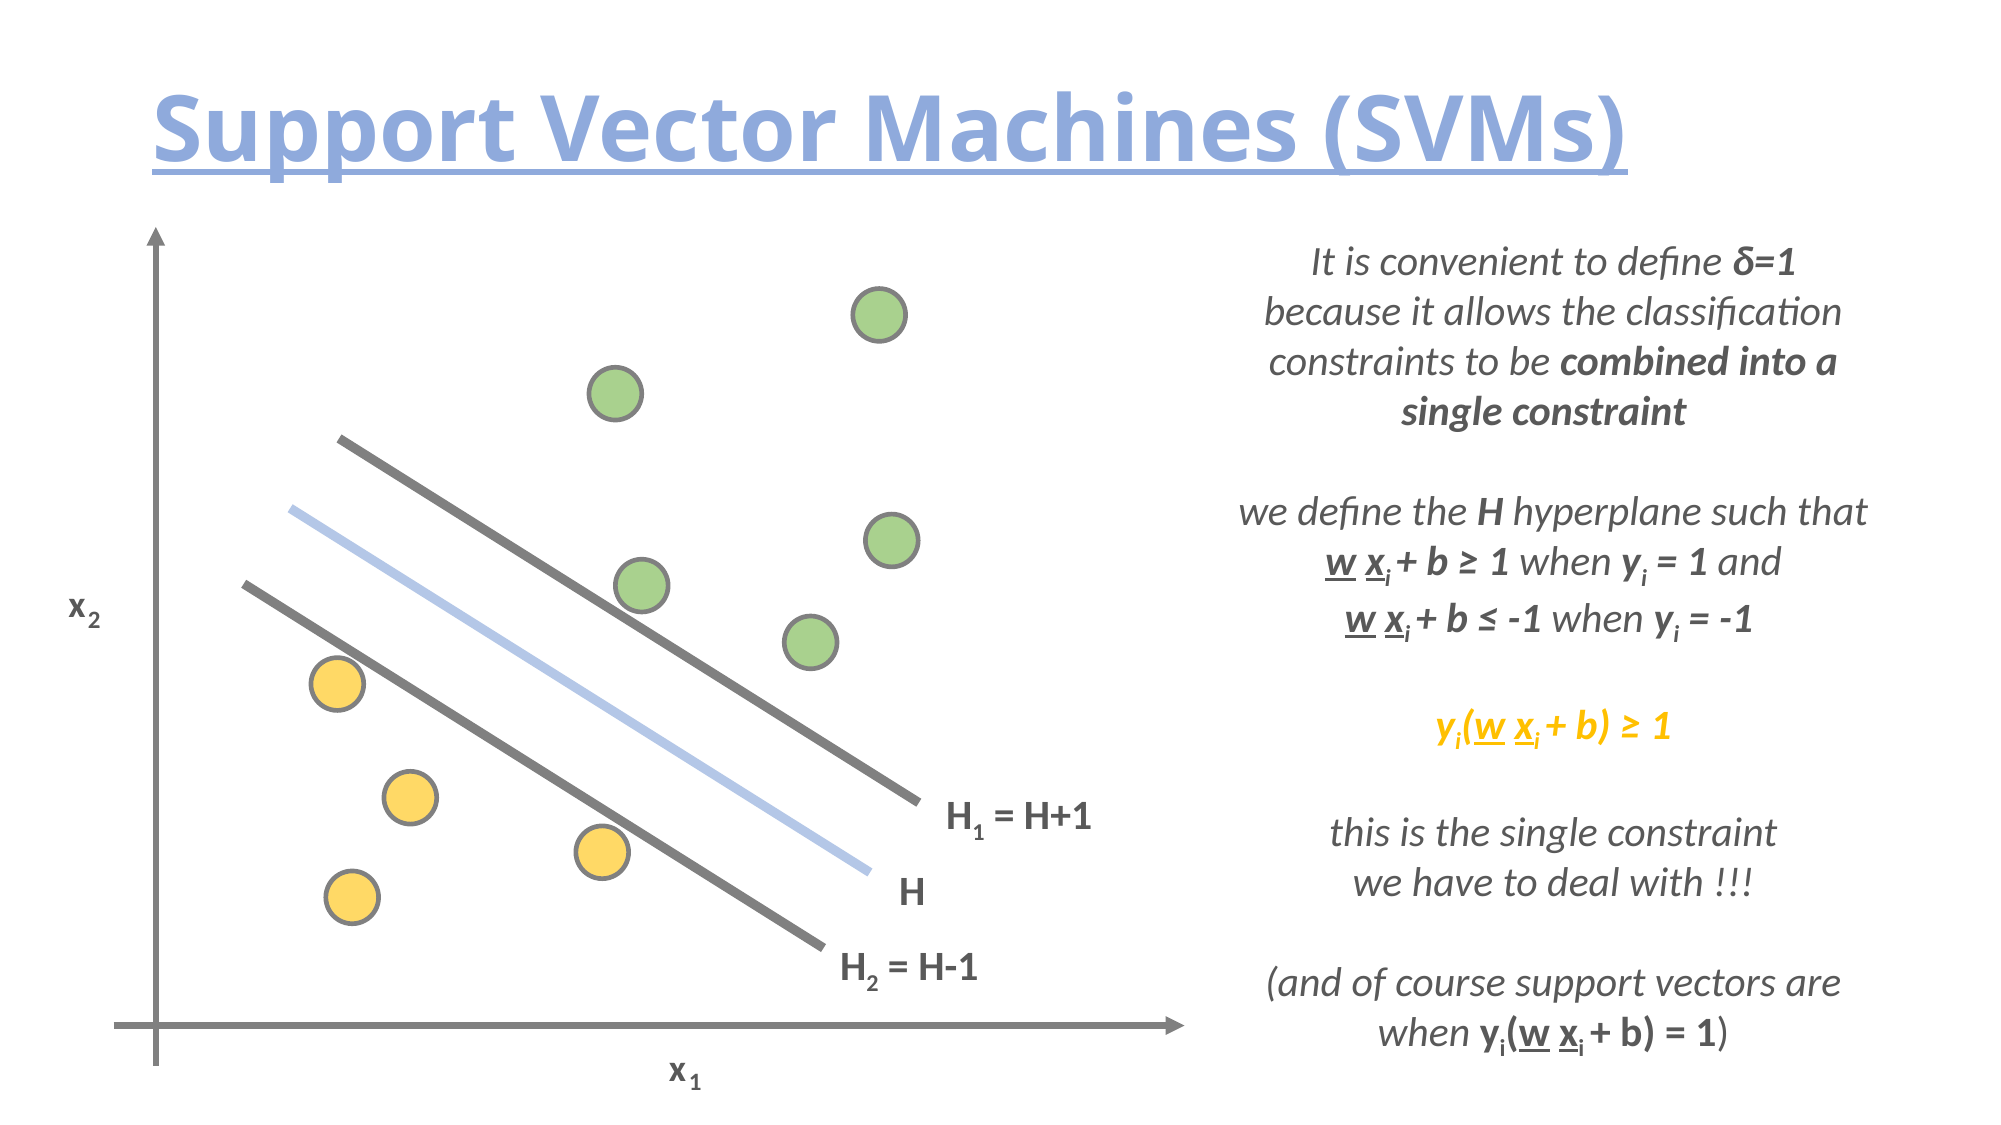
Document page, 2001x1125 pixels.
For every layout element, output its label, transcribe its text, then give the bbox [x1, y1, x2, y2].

text_box [587, 366, 643, 422]
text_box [339, 438, 919, 803]
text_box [290, 508, 870, 873]
text_box 2 [73, 595, 119, 641]
text_box x [654, 1036, 708, 1097]
text_box x [53, 572, 124, 633]
text_box It is convenient to define δ=1 because it allows the classification constraints to be combined into a single constraint we define the H hyperplane such that w xi + b ≥ 1 when yi = 1 and w xi + b ≤ -1 when yi = -1 yi(w xi + b) ≥ 1 this is the single constraint we have to deal with !!! (and of course support vectors are when yi(w xi + b) = 1) [1213, 226, 1894, 1119]
title Support Vector Machines (SVMs) [137, 23, 1863, 241]
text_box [243, 583, 824, 949]
text_box H2 = H-1 [825, 931, 994, 1004]
text_box H [884, 856, 941, 921]
text_box 1 [673, 1058, 720, 1103]
text_box H1 = H+1 [931, 780, 1108, 853]
text_box [851, 287, 907, 343]
